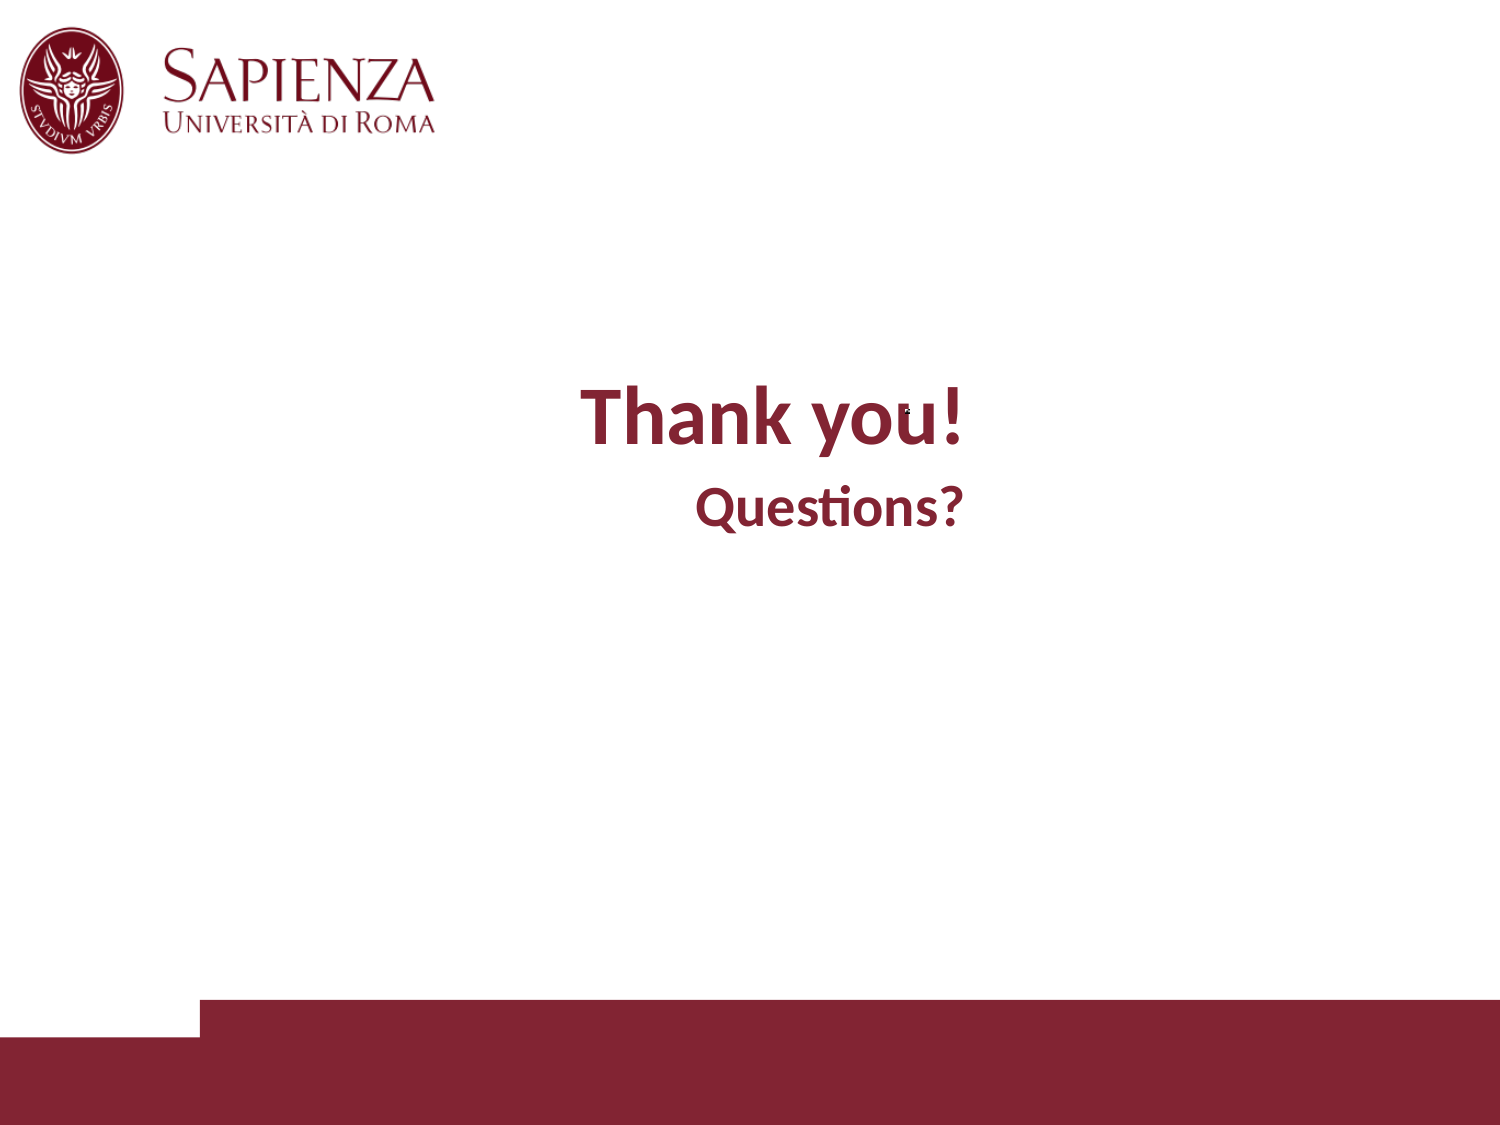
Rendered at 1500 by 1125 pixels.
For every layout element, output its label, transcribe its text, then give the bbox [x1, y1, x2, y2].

text_box Questions? [0, 460, 981, 756]
text_box Thank you! [248, 354, 1300, 650]
